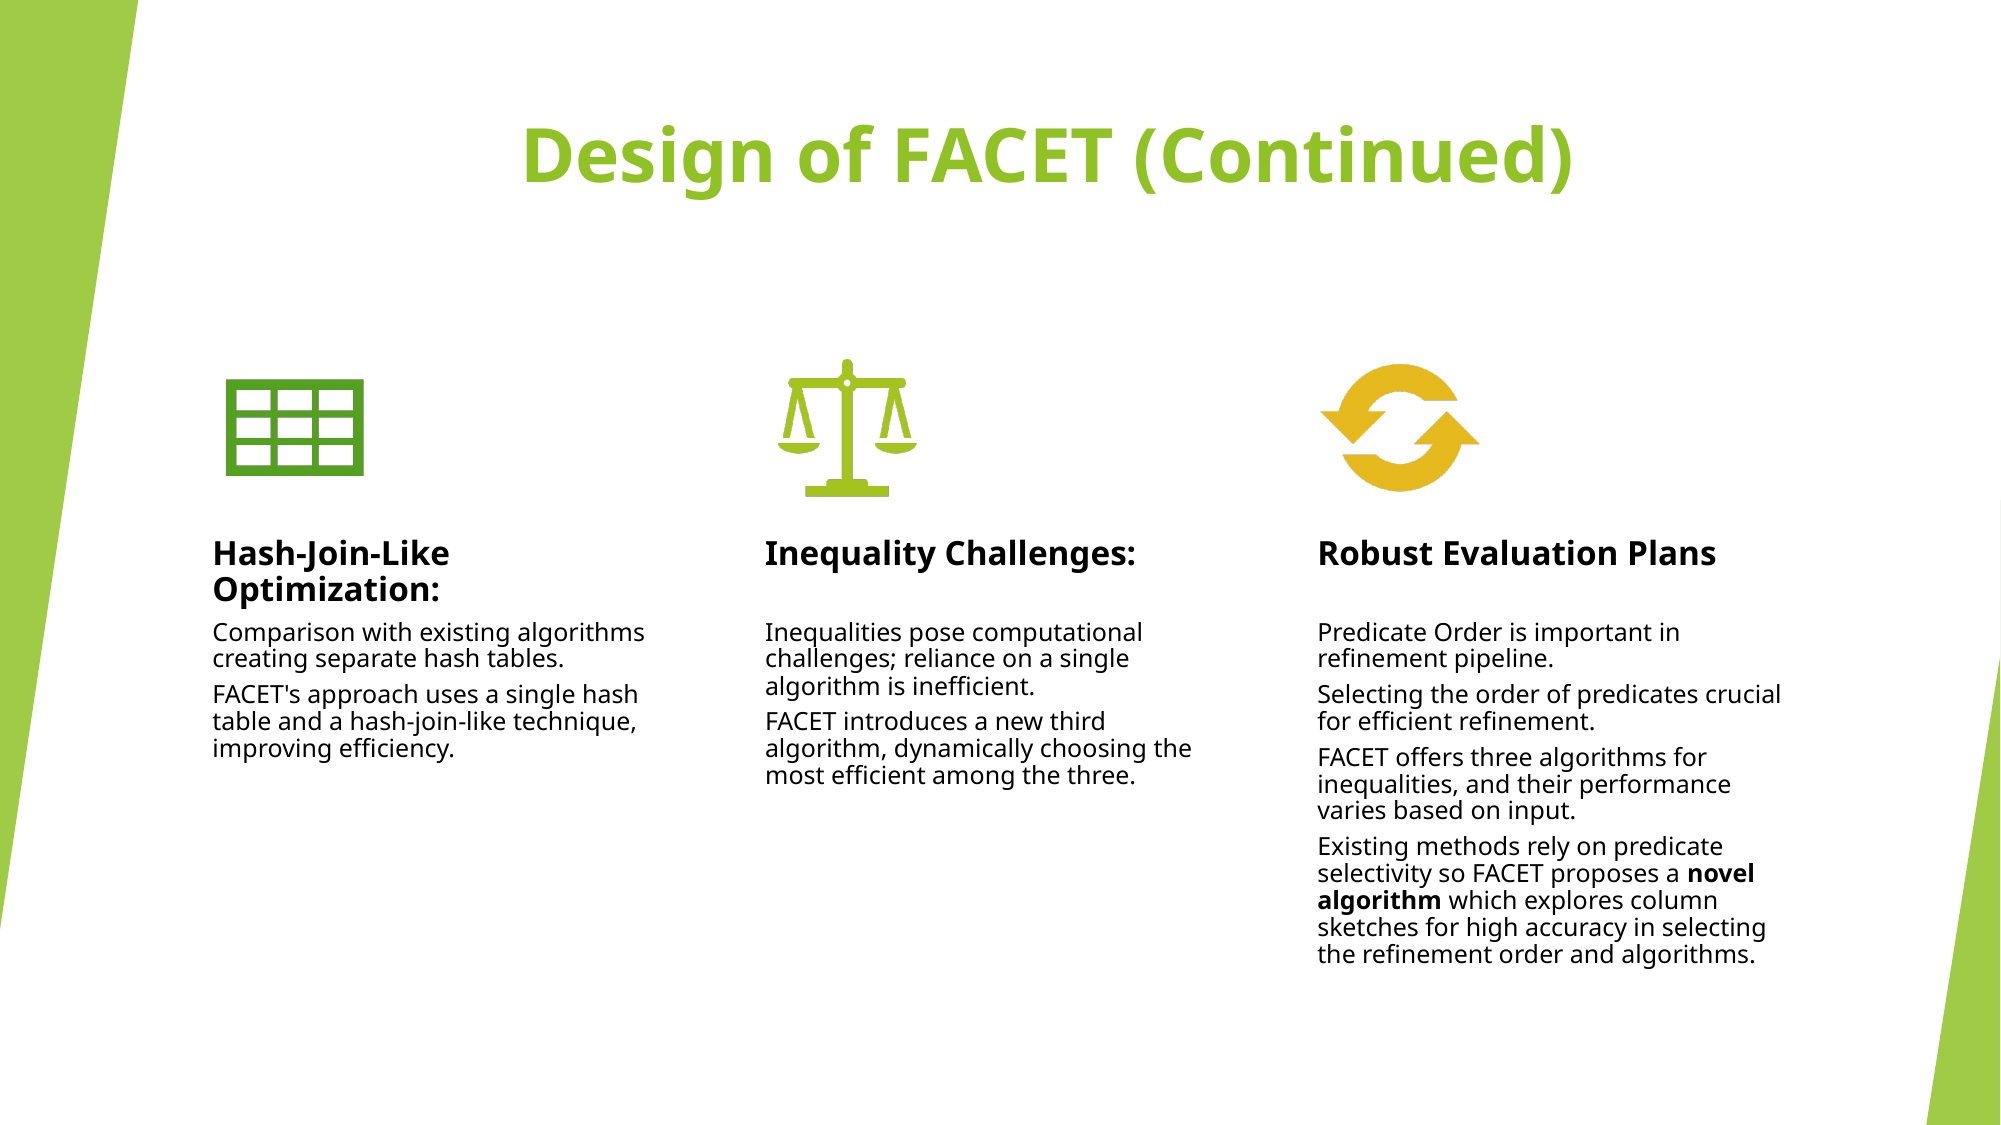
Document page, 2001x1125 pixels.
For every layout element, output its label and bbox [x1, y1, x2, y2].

text_box [212, 345, 1788, 966]
text_box [0, 0, 2000, 1125]
